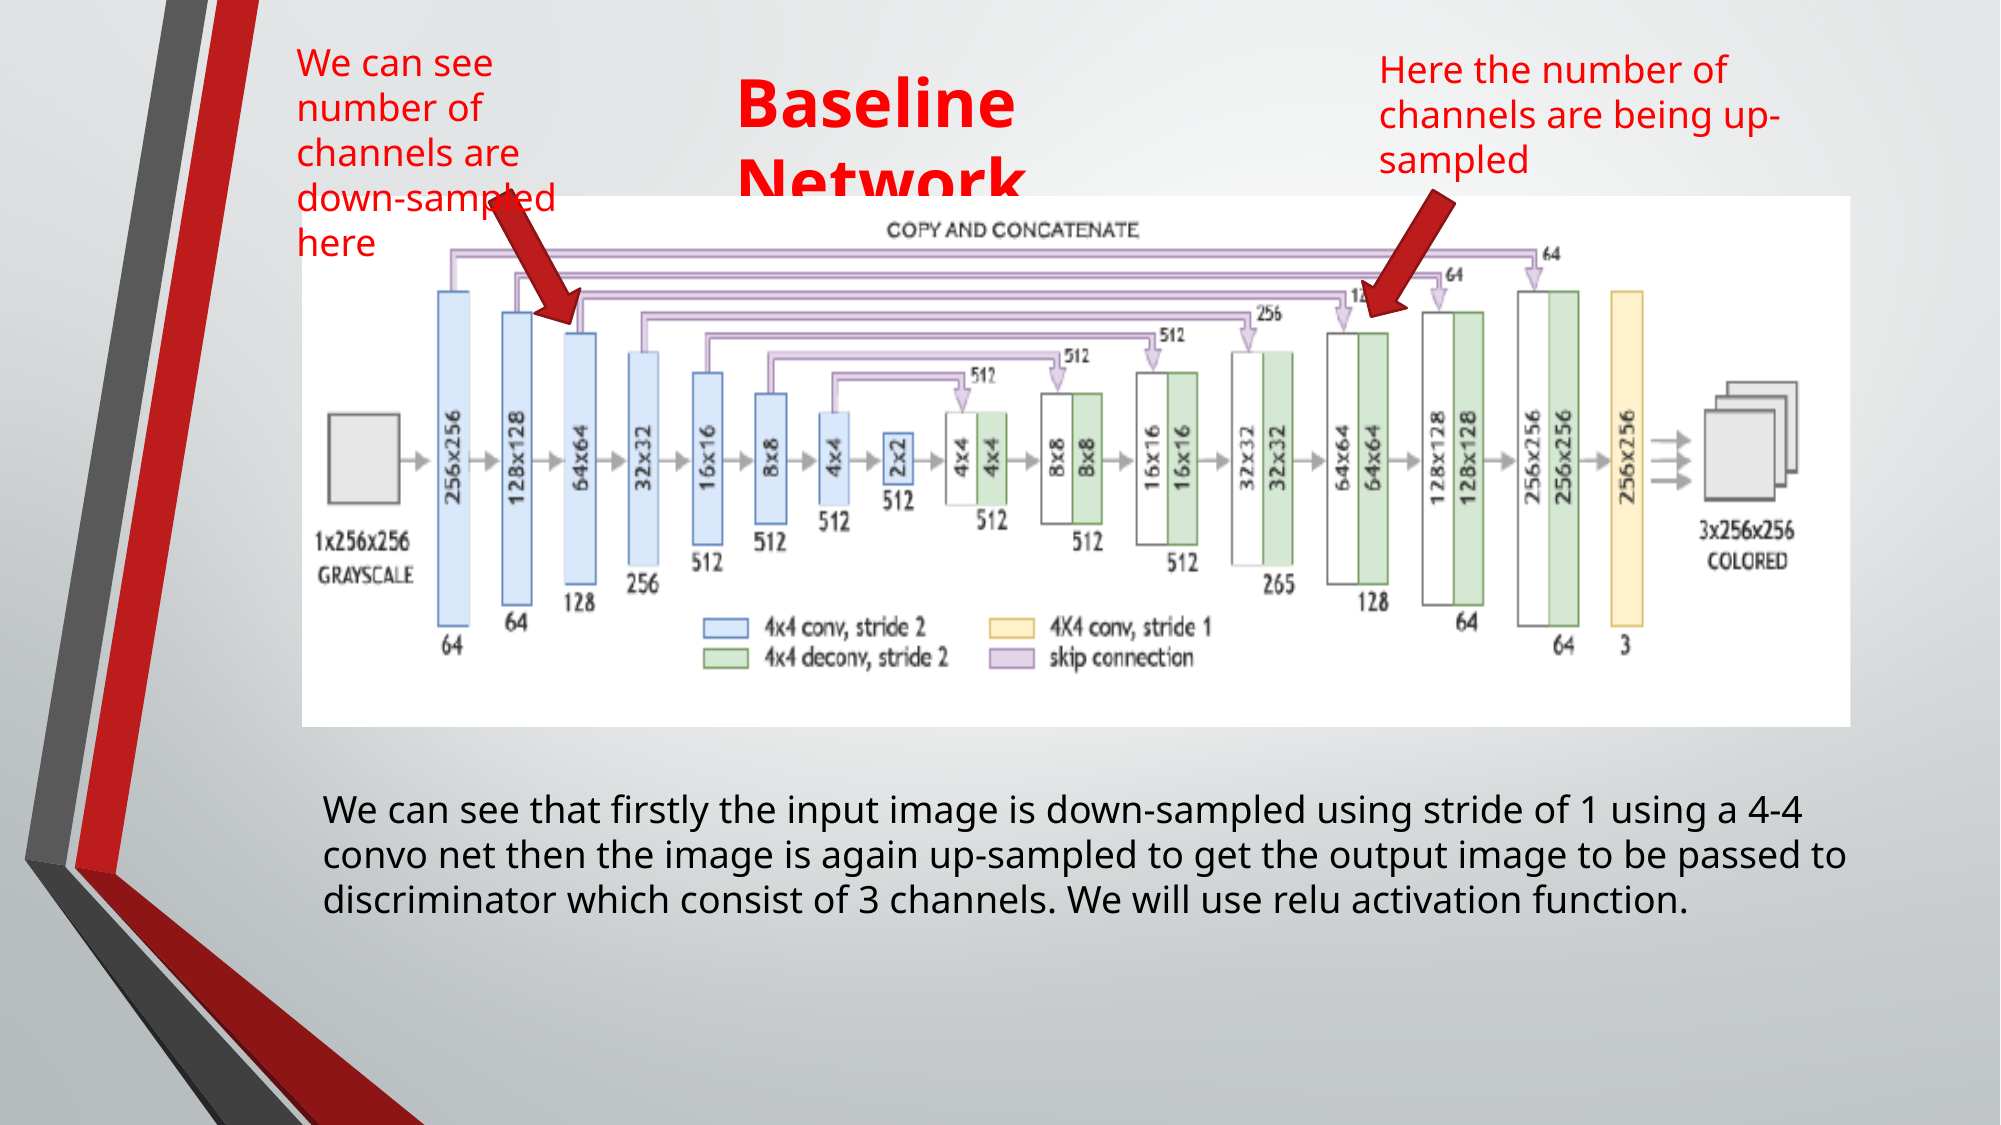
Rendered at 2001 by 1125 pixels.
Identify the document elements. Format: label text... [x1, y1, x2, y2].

text_box We can see that firstly the input image is down-sampled using stride of 1 using a 4-4 convo net then the image is again up-sampled to get the output image to be passed to discriminator which consist of 3 channels. We will use relu activation function. [307, 778, 1866, 929]
picture [301, 196, 1851, 728]
text_box Baseline Network [720, 53, 1283, 196]
text_box [1427, 189, 1446, 196]
text_box Here the number of channels are being up-sampled [1364, 38, 1825, 189]
text_box We can see number of channels are down-sampled here [281, 32, 628, 272]
